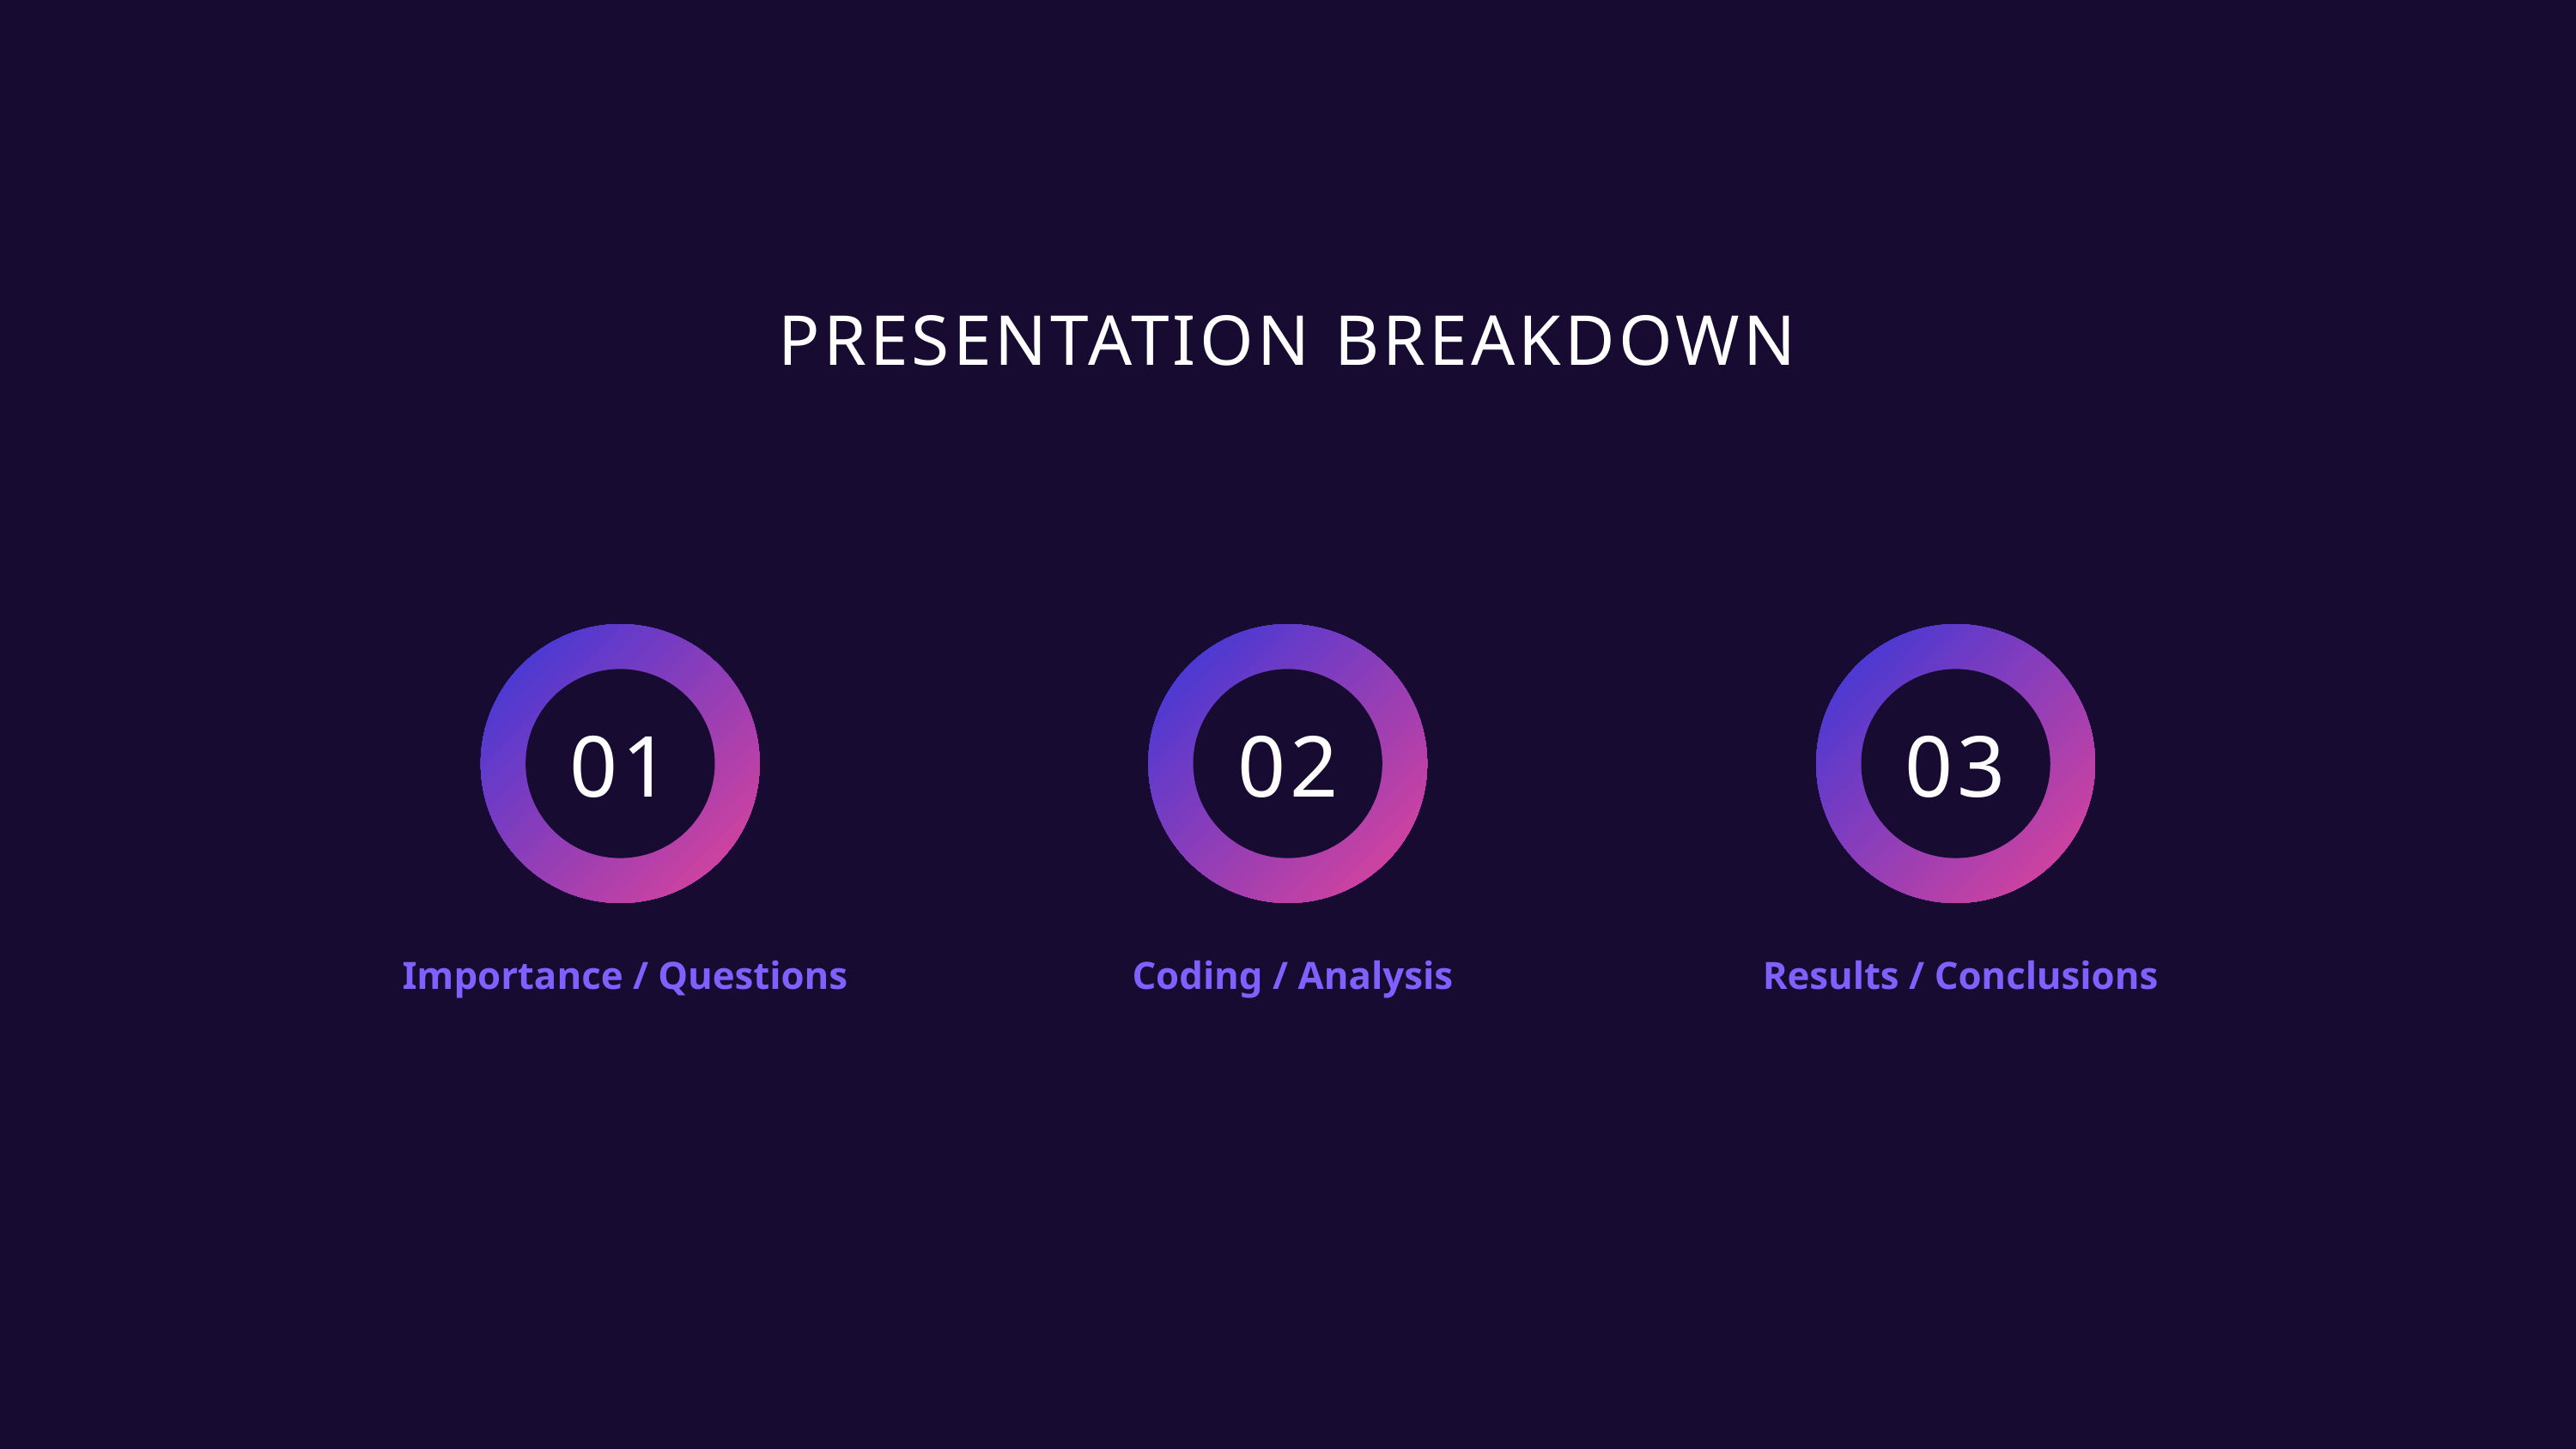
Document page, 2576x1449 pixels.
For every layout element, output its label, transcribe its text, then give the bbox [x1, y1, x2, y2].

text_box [1193, 669, 1383, 858]
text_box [1148, 623, 1428, 904]
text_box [480, 623, 760, 904]
text_box Results / Conclusions [1719, 953, 2202, 997]
text_box Coding / Analysis [1051, 953, 1534, 997]
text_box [525, 669, 715, 858]
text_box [1861, 669, 2050, 858]
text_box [1815, 623, 2096, 904]
text_box Importance / Questions [383, 953, 866, 997]
text_box PRESENTATION BREAKDOWN [417, 292, 2158, 379]
